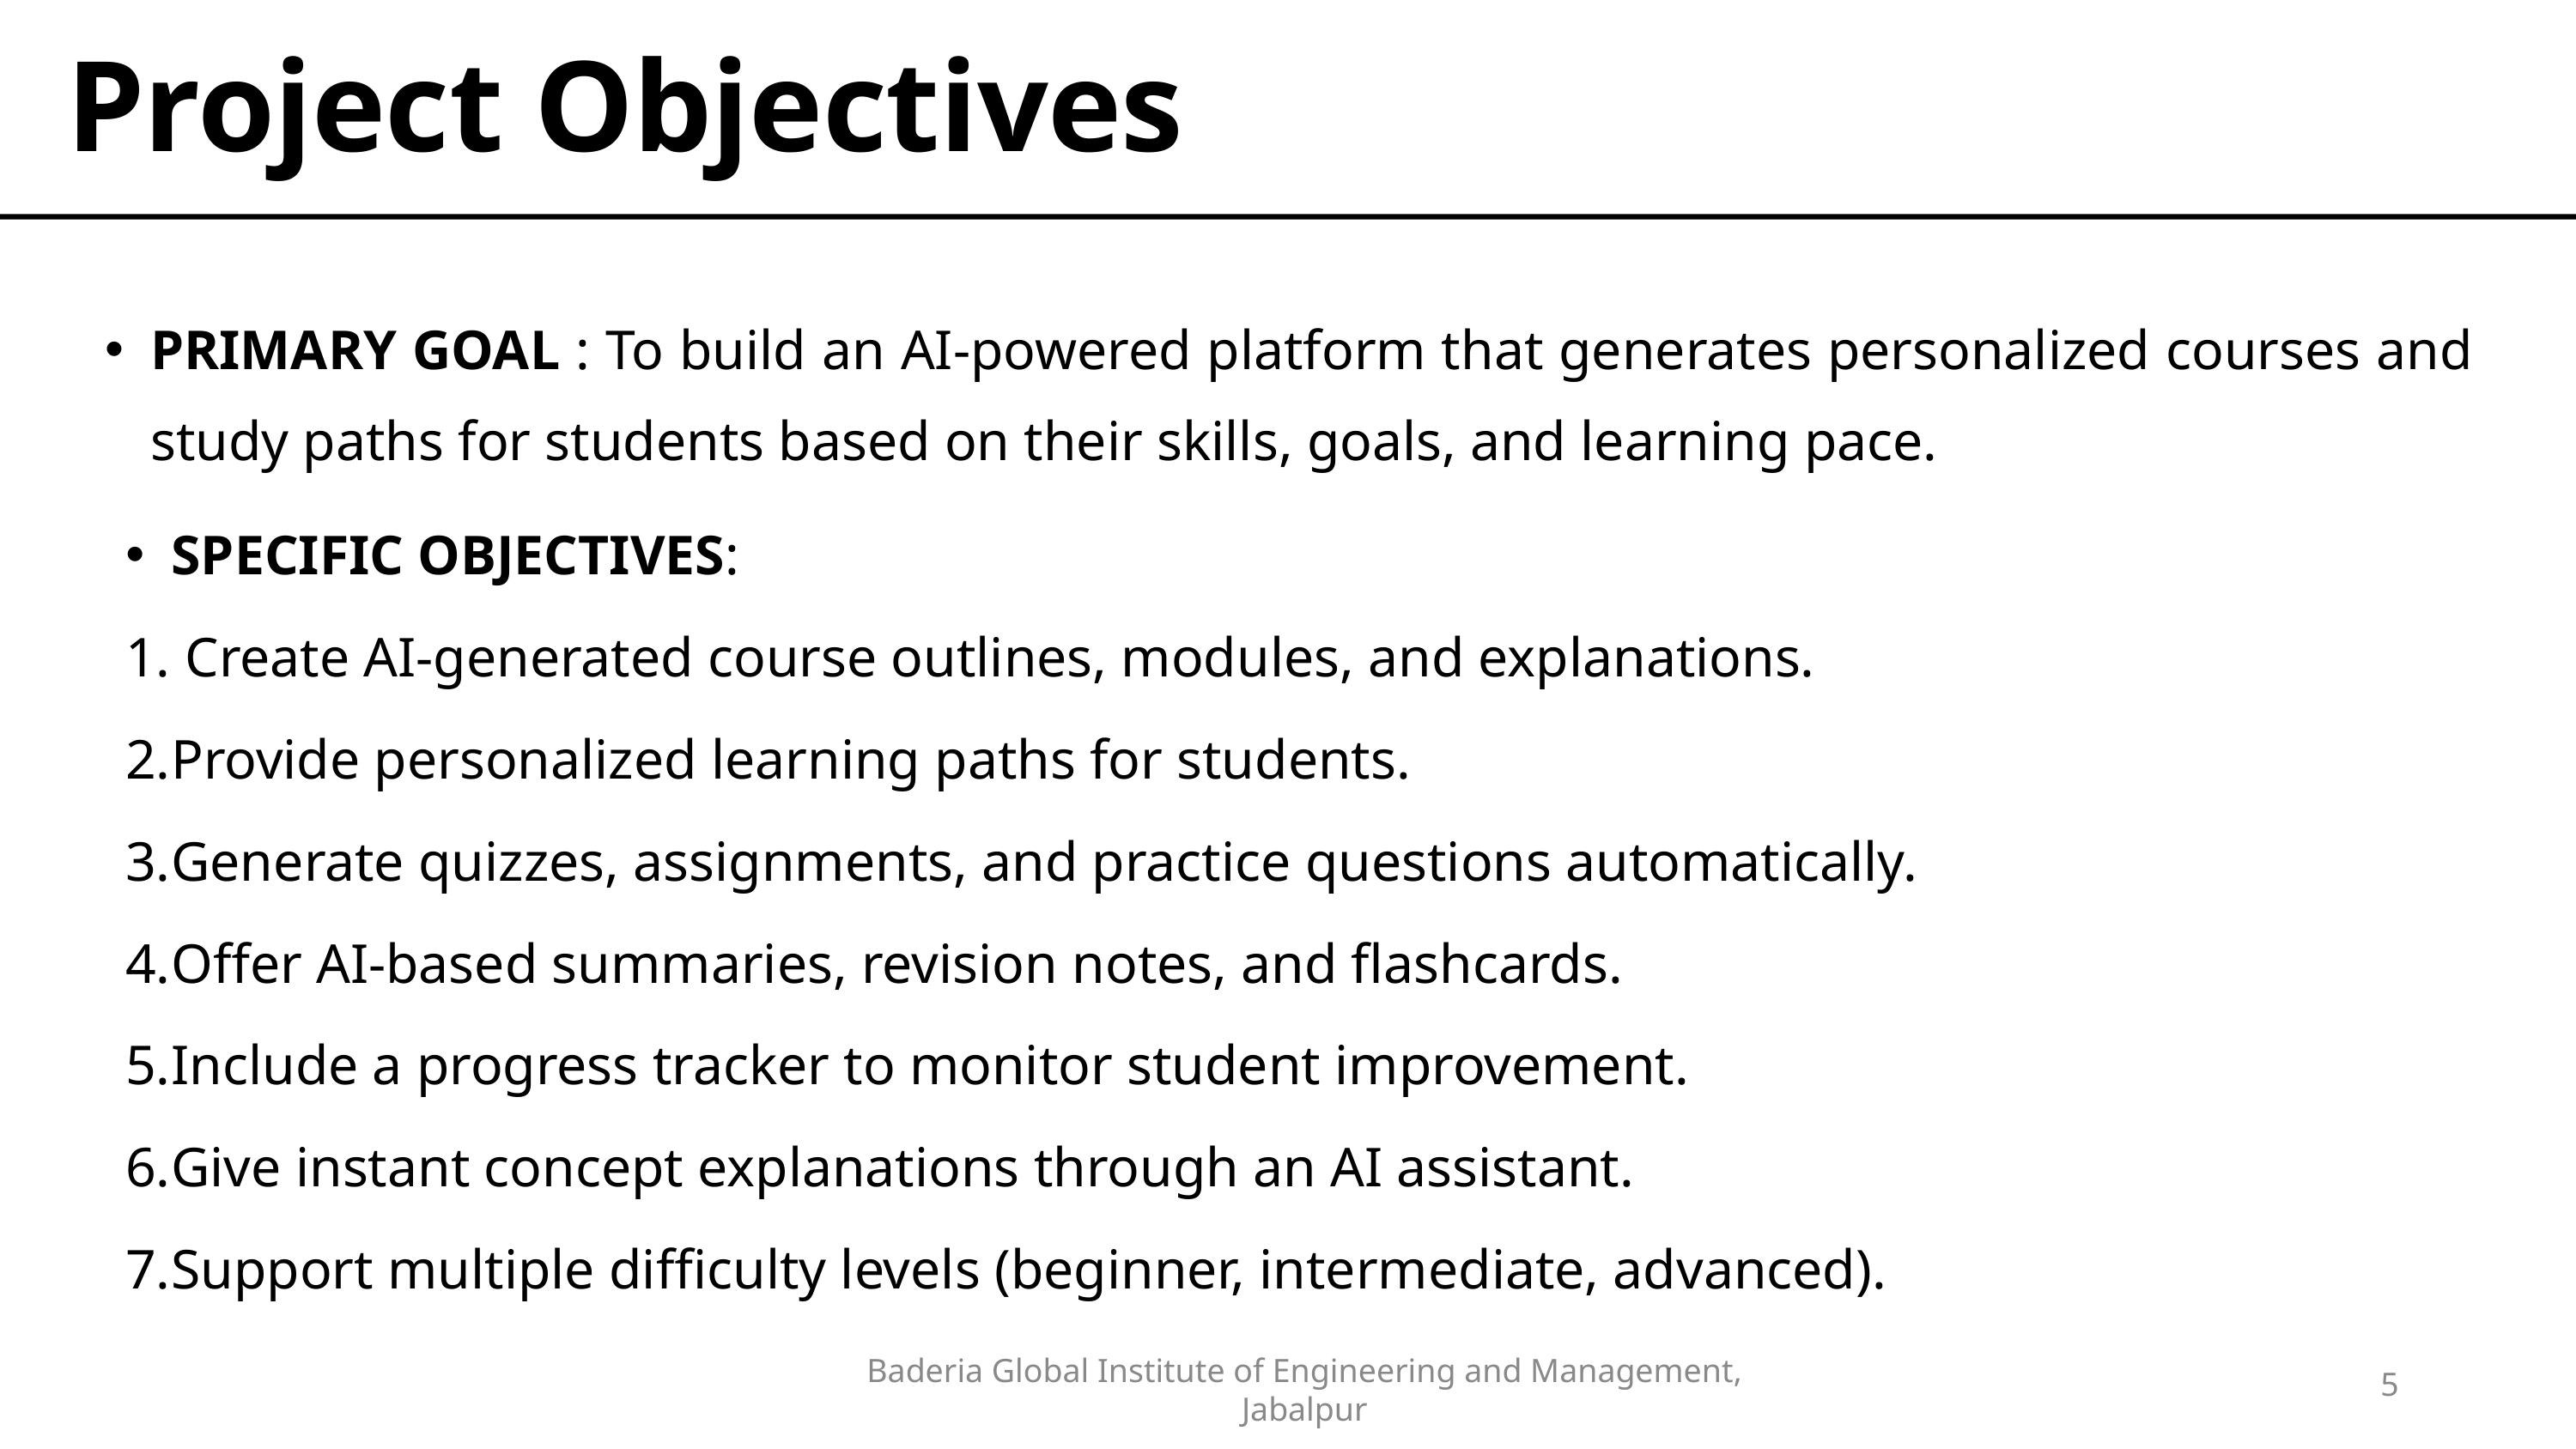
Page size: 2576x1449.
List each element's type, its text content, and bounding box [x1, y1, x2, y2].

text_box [853, 1350, 1757, 1431]
text_box SPECIFIC OBJECTIVES: Create AI-generated course outlines, modules, and explanations. Provide personalized learning paths for students. Generate quizzes, assignments, and practice questions automatically. Offer AI-based summaries, revision notes, and flashcards. Include a progress tracker to monitor student improvement. Give instant concept explanations through an AI assistant. Support multiple difficulty levels (beginner, intermediate, advanced). [80, 483, 2018, 1300]
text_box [66, 0, 2289, 226]
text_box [1819, 1346, 2399, 1424]
text_box PRIMARY GOAL : To build an AI-powered platform that generates personalized courses and study paths for students based on their skills, goals, and learning pace. [59, 288, 2476, 472]
